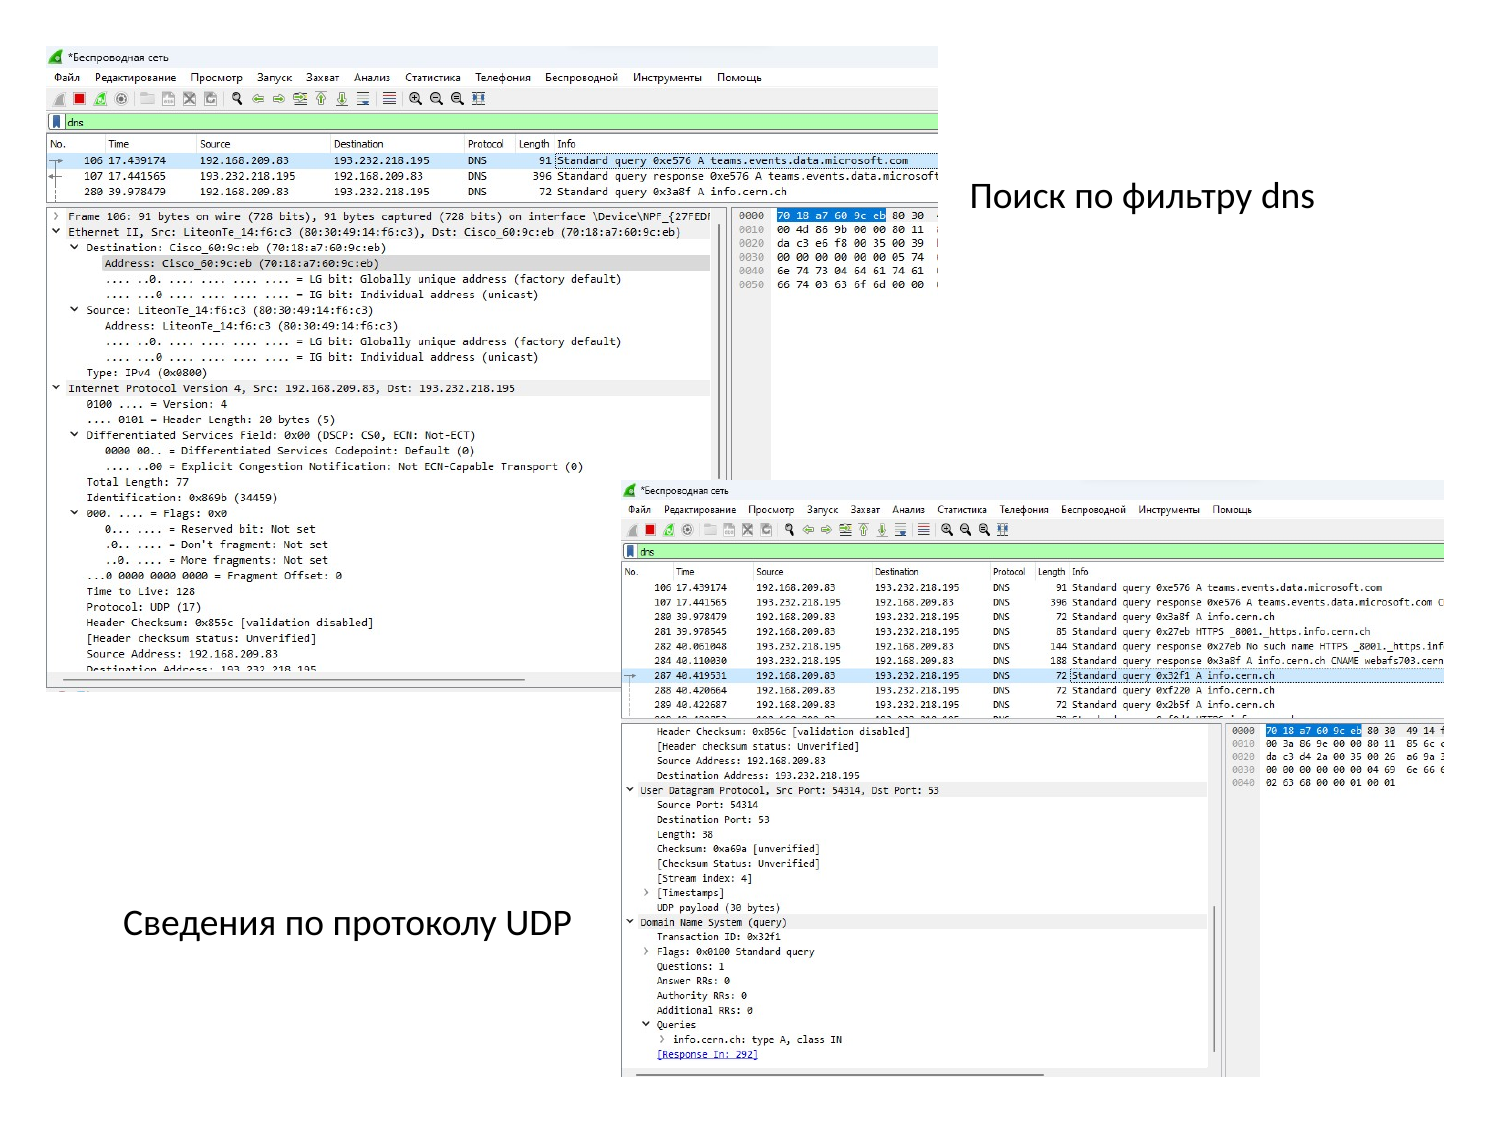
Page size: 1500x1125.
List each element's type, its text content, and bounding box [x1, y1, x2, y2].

text_box Сведения по протоколу UDP [108, 890, 588, 951]
text_box Поиск по фильтру dns [949, 163, 1336, 224]
picture [46, 46, 1444, 1078]
